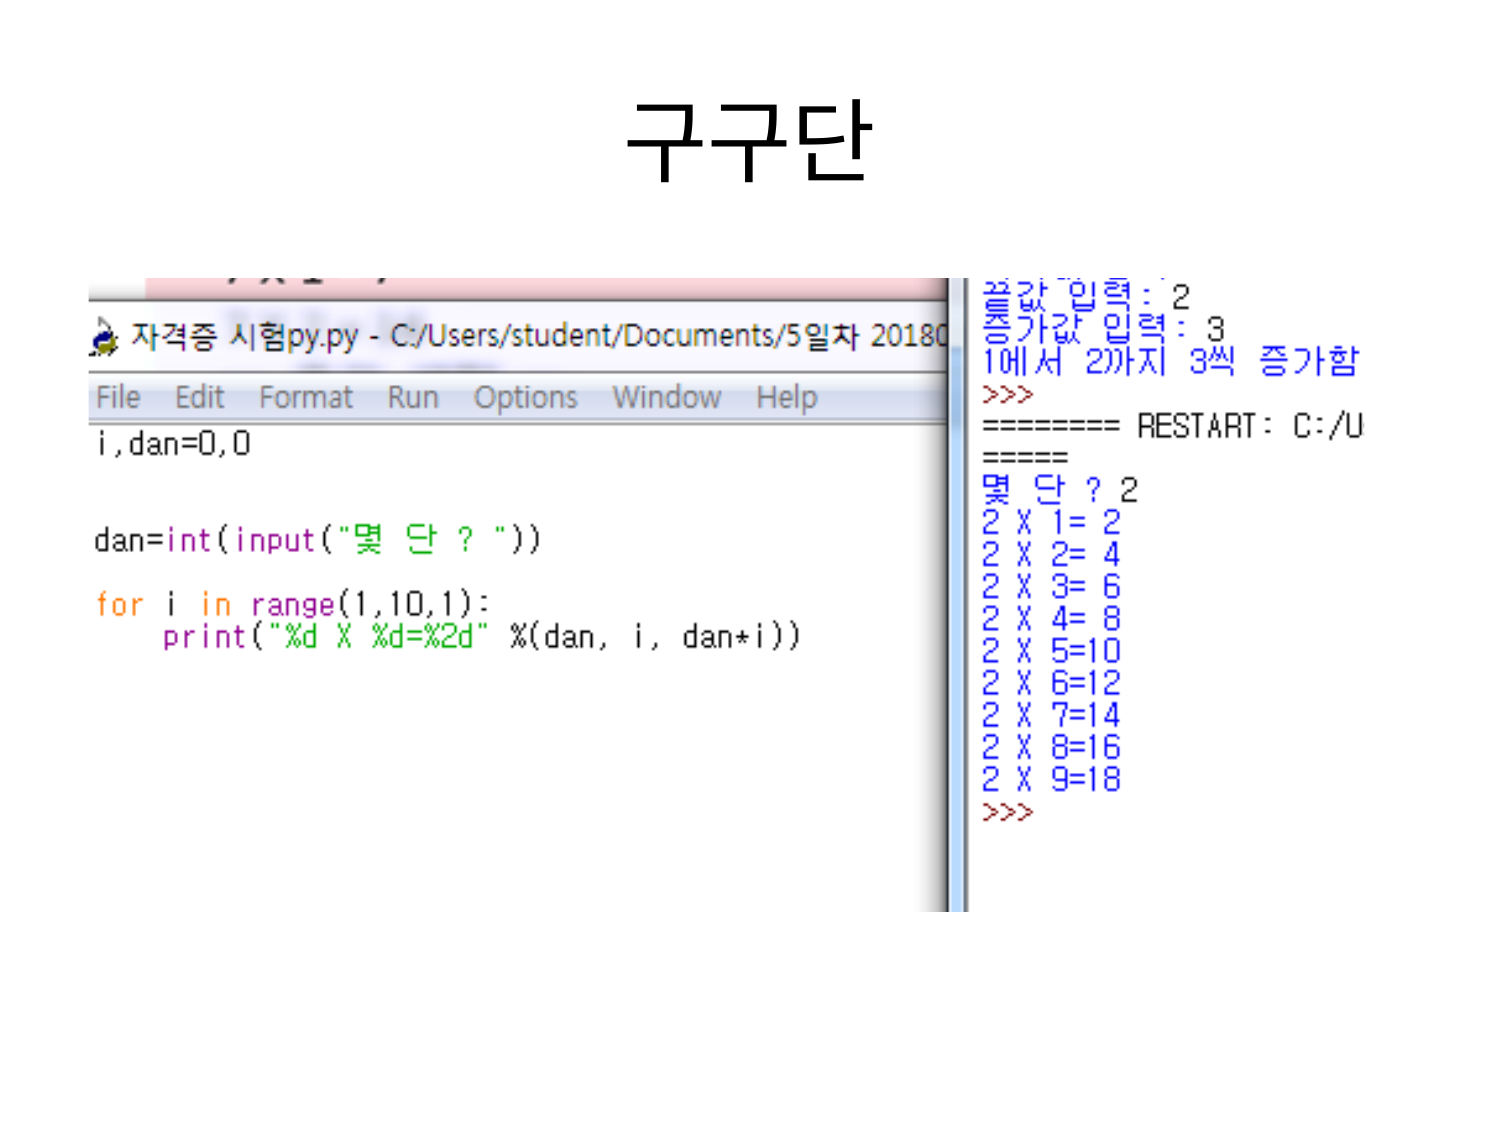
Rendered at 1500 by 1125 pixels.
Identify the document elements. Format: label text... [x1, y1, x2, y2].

picture [88, 278, 1365, 912]
title 구구단 [75, 45, 1425, 233]
